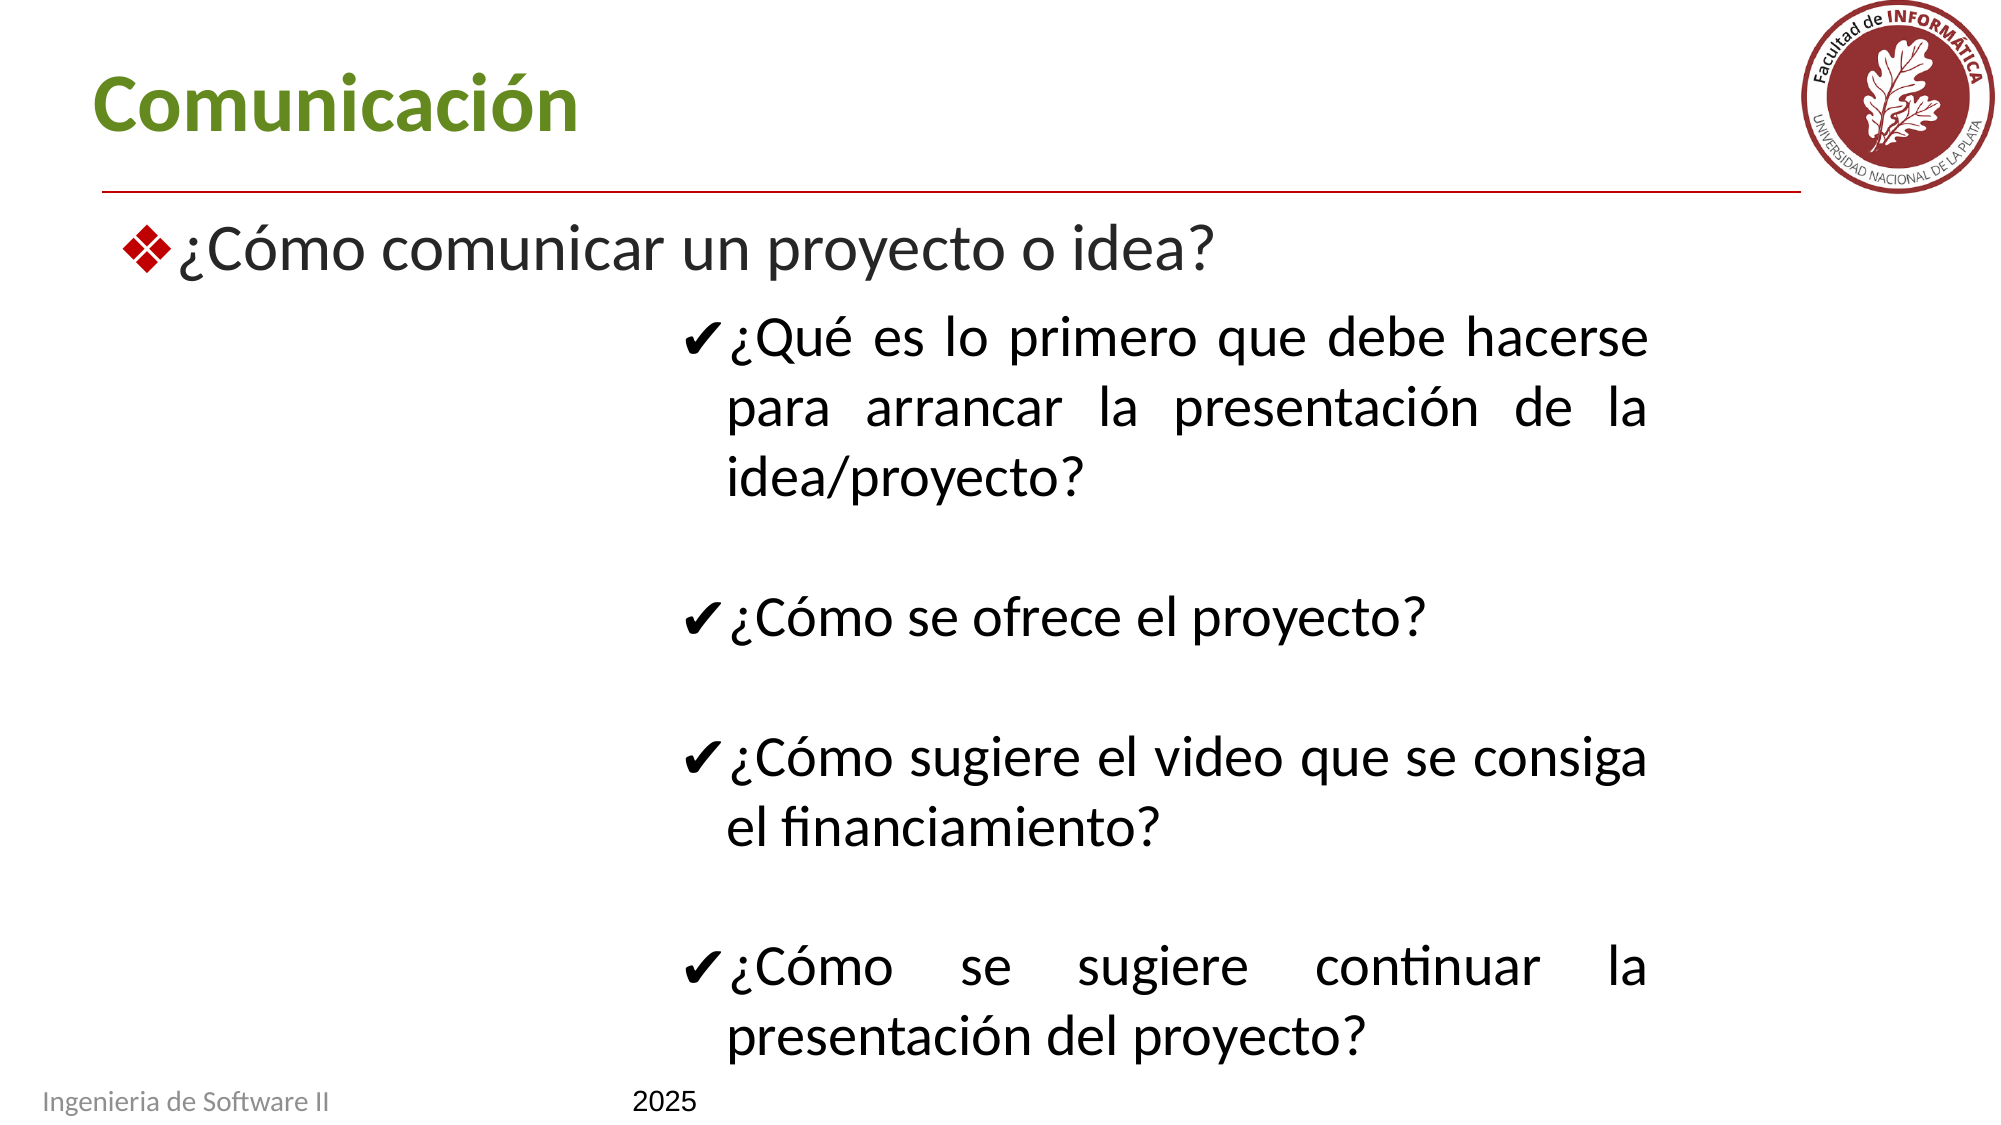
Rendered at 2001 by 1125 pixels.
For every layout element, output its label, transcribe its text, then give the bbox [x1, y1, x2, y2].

title Comunicación [78, 1, 1852, 211]
text_box ¿Qué es lo primero que debe hacerse para arrancar la presentación de la idea/proyecto? ¿Cómo se ofrece el proyecto? ¿Cómo sugiere el video que se consiga el financiamiento? ¿Cómo se sugiere continuar la presentación del proyecto? [664, 290, 1665, 1125]
text_box ¿Cómo comunicar un proyecto o idea? [102, 196, 1709, 931]
picture [1801, 0, 2000, 195]
